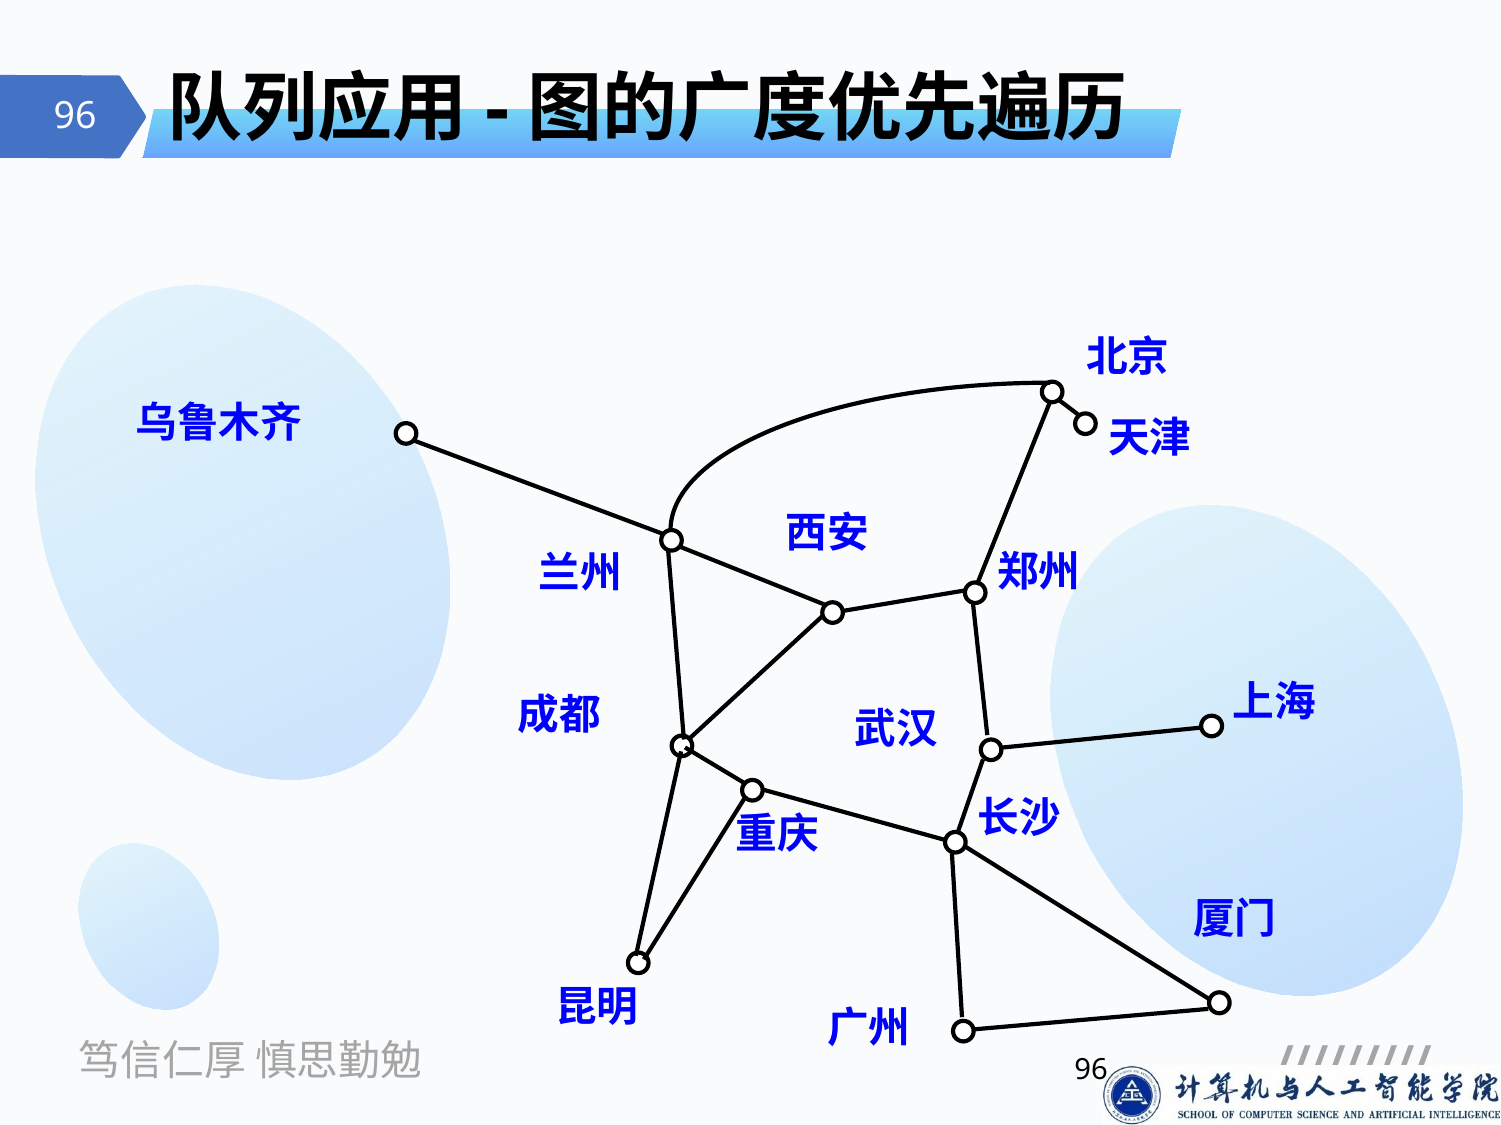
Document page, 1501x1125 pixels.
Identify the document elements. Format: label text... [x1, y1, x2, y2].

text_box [135, 329, 1377, 1082]
title 队列应用-图的广度优先遍历 [152, 59, 1181, 158]
picture [1102, 1065, 1501, 1125]
slide_number 96 [1059, 1042, 1398, 1103]
